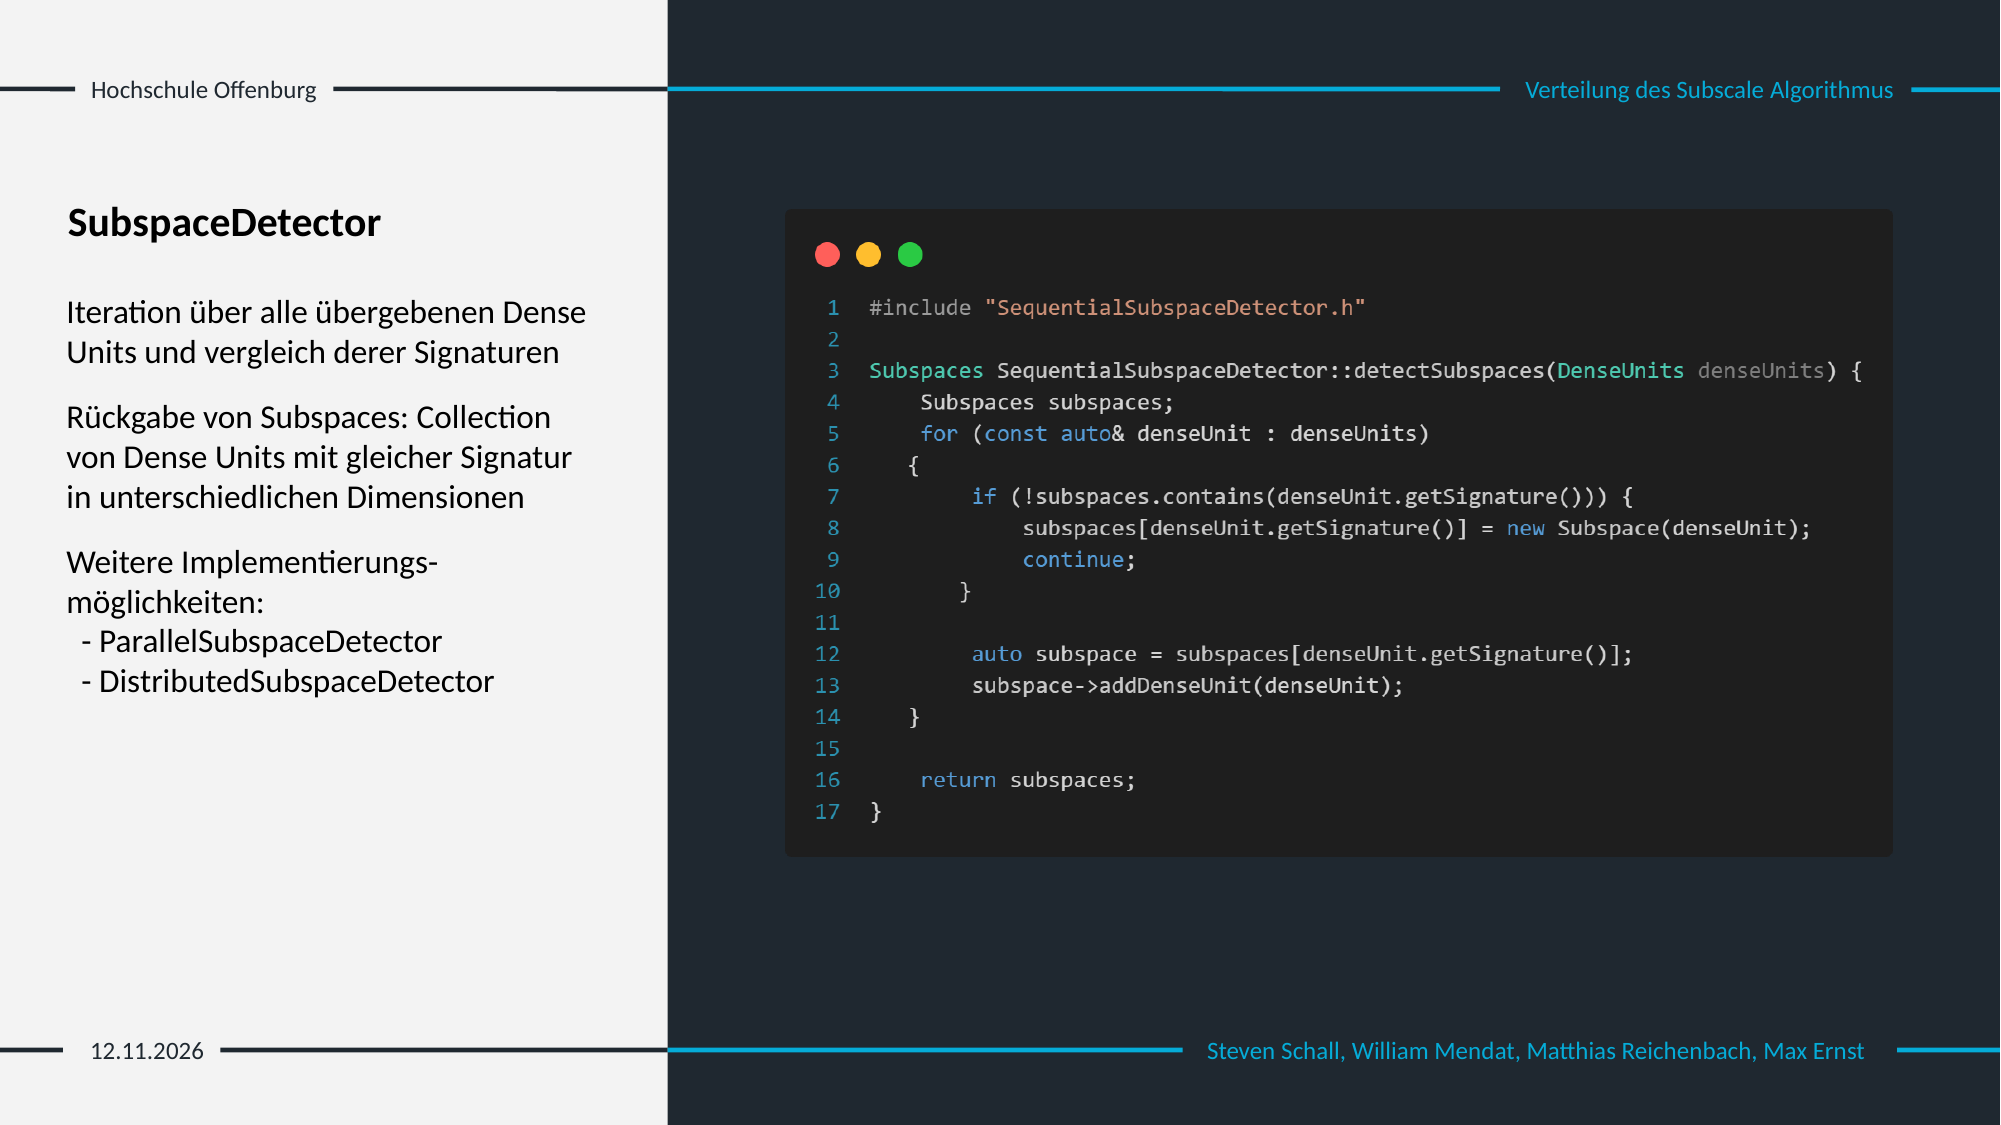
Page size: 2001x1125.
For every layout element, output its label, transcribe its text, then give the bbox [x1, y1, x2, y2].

text_box [0, 0, 670, 88]
text_box Iteration über alle übergebenen Dense Units und vergleich derer Signaturen [51, 283, 612, 378]
text_box Steven Schall, William Mendat, Matthias Reichenbach, Max Ernst [1192, 1027, 1887, 1072]
text_box Weitere Implementierungs-möglichkeiten: - ParallelSubspaceDetector - DistributedSubspaceDetector [51, 532, 612, 707]
picture [720, 144, 1957, 921]
text_box [0, 90, 670, 1125]
text_box Rückgabe von Subspaces: Collection von Dense Units mit gleicher Signatur in unterschiedlichen Dimensionen [51, 387, 612, 523]
text_box SubspaceDetector [53, 187, 397, 253]
text_box Hochschule Offenburg [76, 66, 333, 111]
text_box Verteilung des Subscale Algorithmus [1510, 66, 1910, 111]
text_box 15.02.2023 [75, 1020, 526, 1080]
